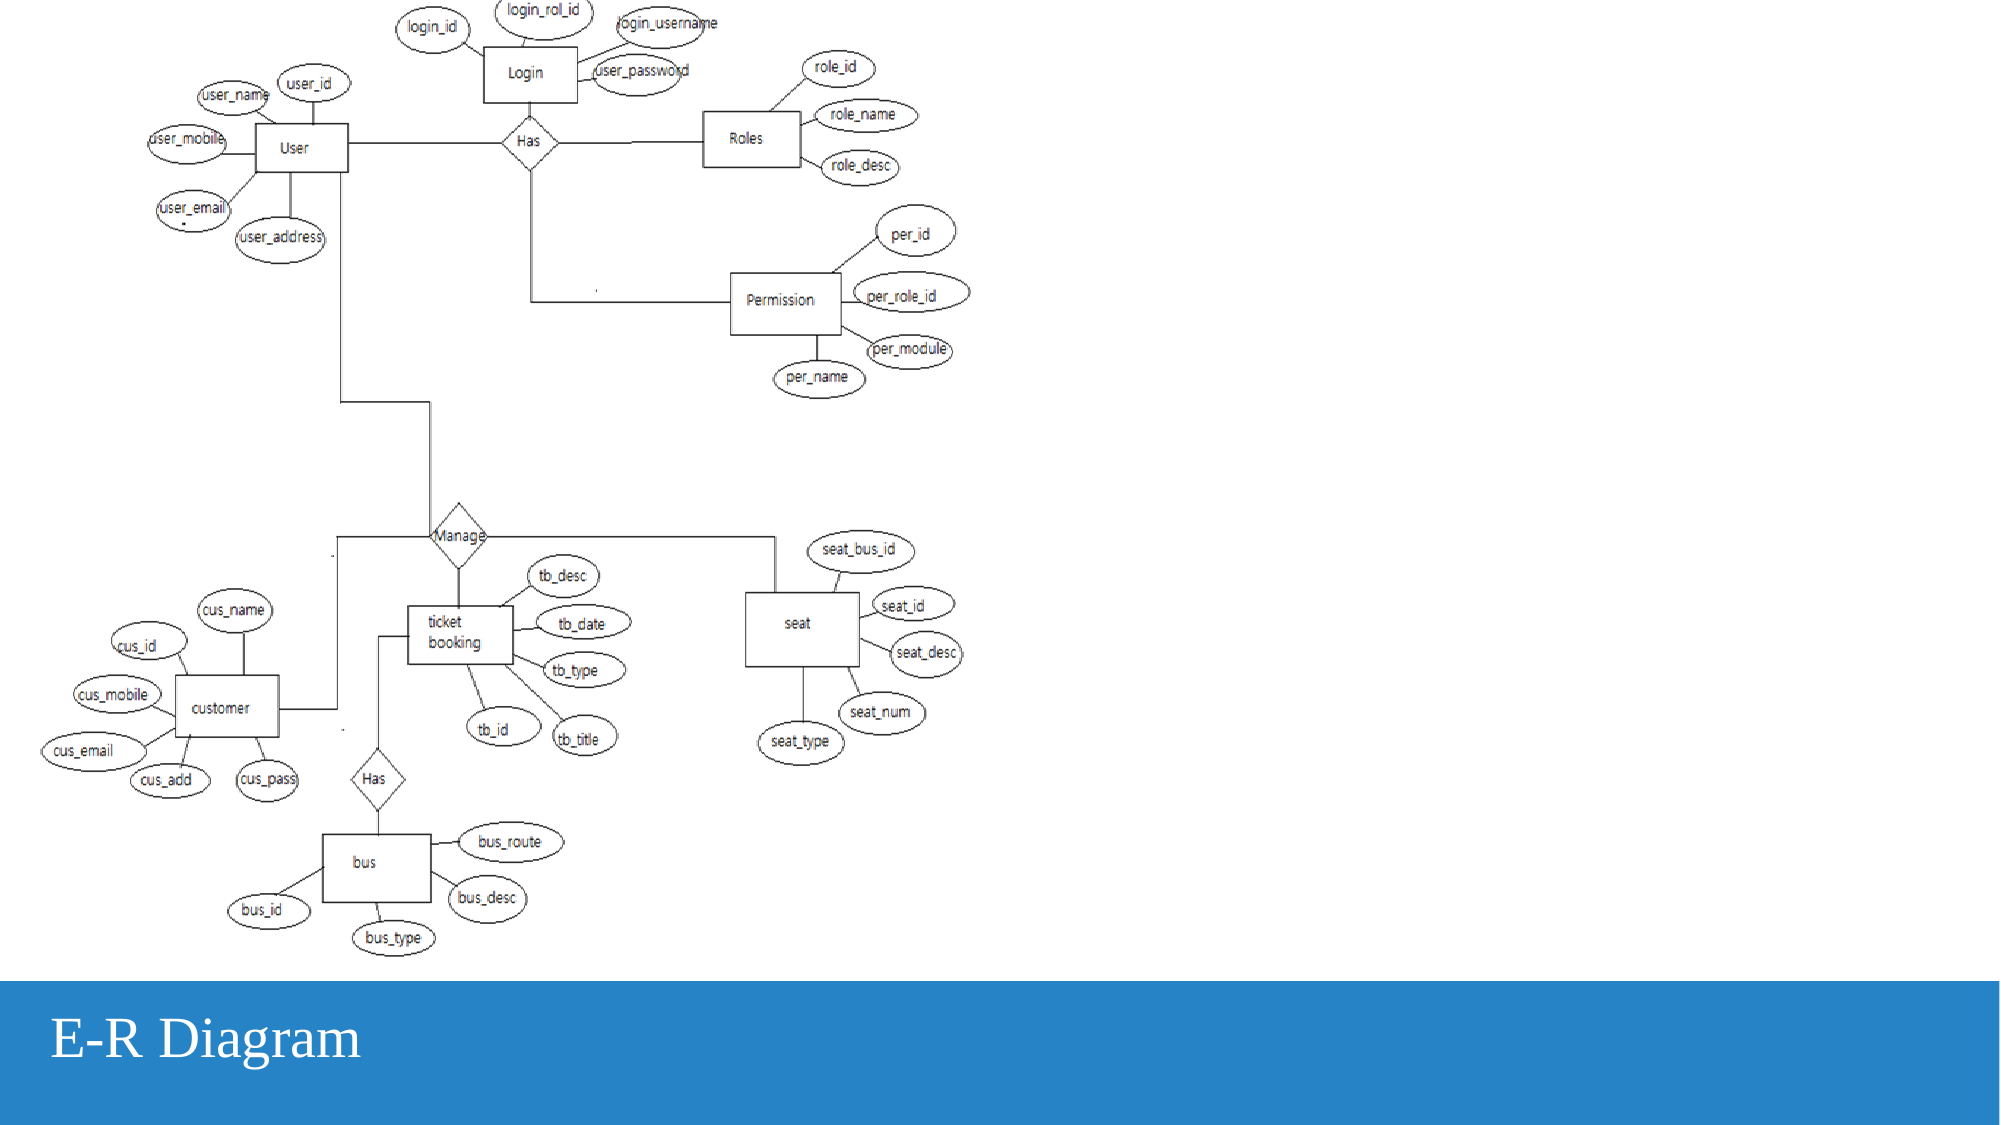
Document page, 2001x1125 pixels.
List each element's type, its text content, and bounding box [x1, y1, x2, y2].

picture [0, 0, 2000, 981]
list E-R Diagram [35, 1007, 1694, 1105]
